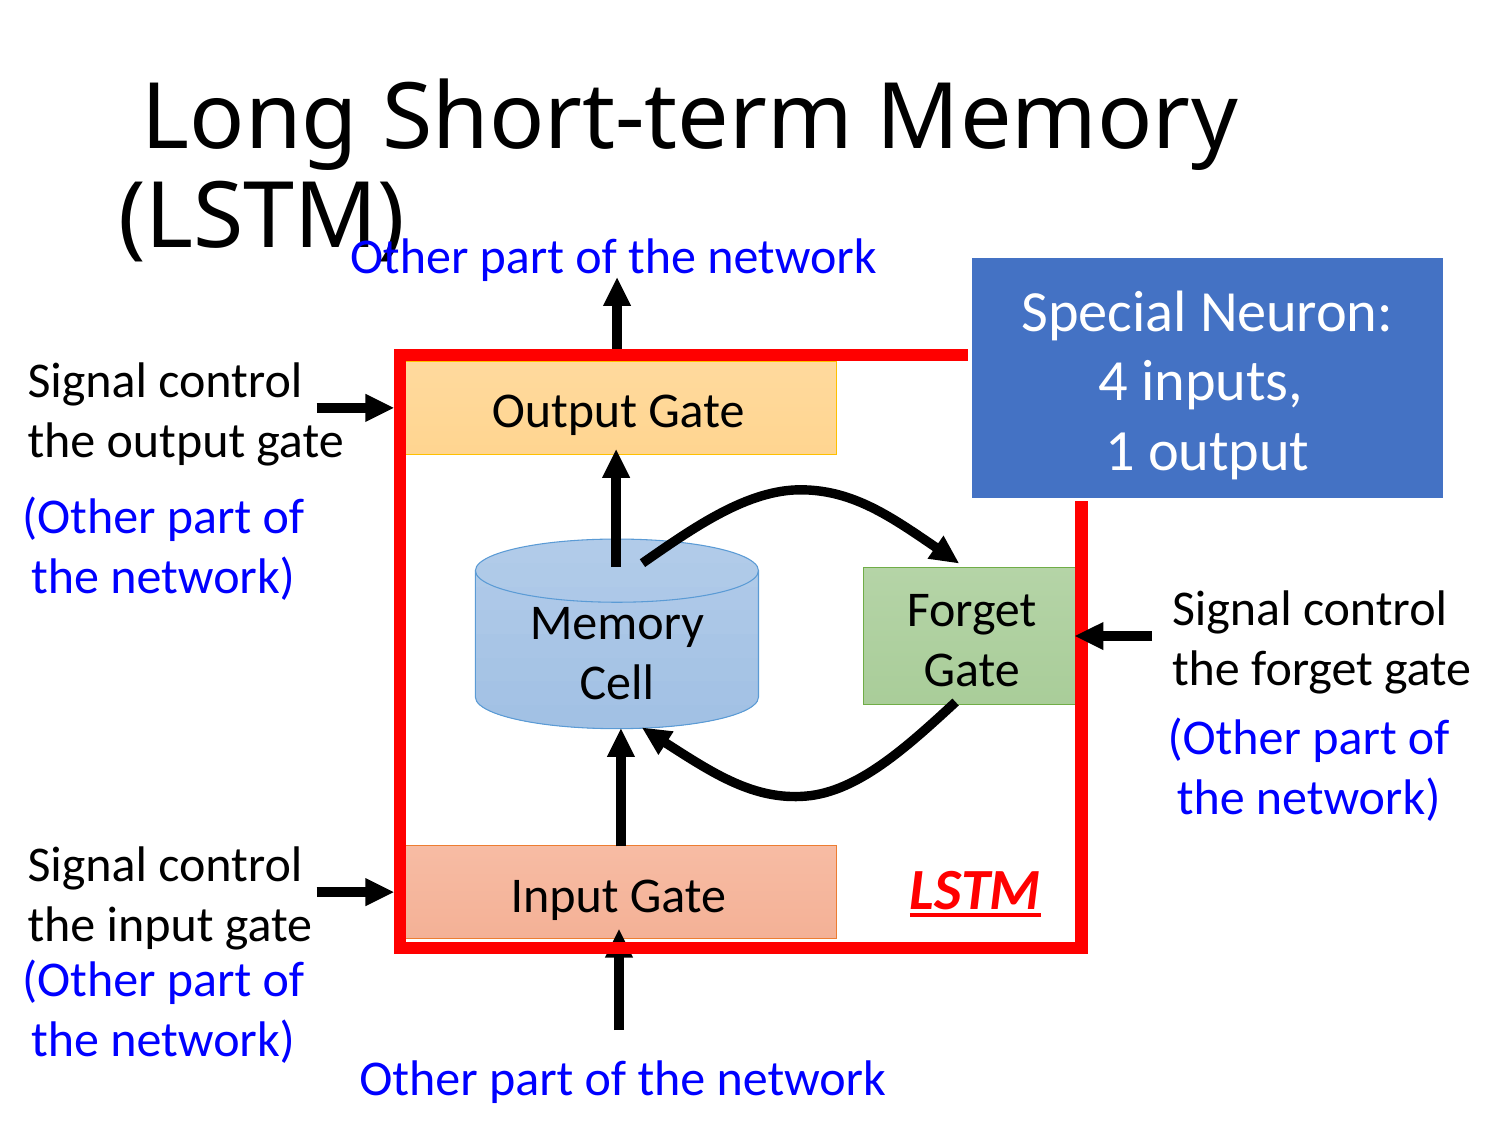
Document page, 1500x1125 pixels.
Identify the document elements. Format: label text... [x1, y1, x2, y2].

title Long Short-term Memory (LSTM) [103, 59, 1397, 278]
text_box (Other part of the network) [1149, 696, 1469, 832]
text_box Signal control the output gate [12, 339, 383, 475]
text_box LSTM [880, 843, 1070, 929]
text_box Other part of the network [316, 216, 911, 291]
text_box (Other part of the network) [3, 939, 323, 1075]
text_box Signal control the input gate [12, 823, 356, 959]
text_box Special Neuron: 4 inputs, 1 output [968, 254, 1446, 501]
text_box Other part of the network [325, 1037, 920, 1113]
text_box (Other part of the network) [3, 476, 323, 611]
text_box Signal control the forget gate [1157, 567, 1500, 703]
text_box [399, 354, 1082, 948]
